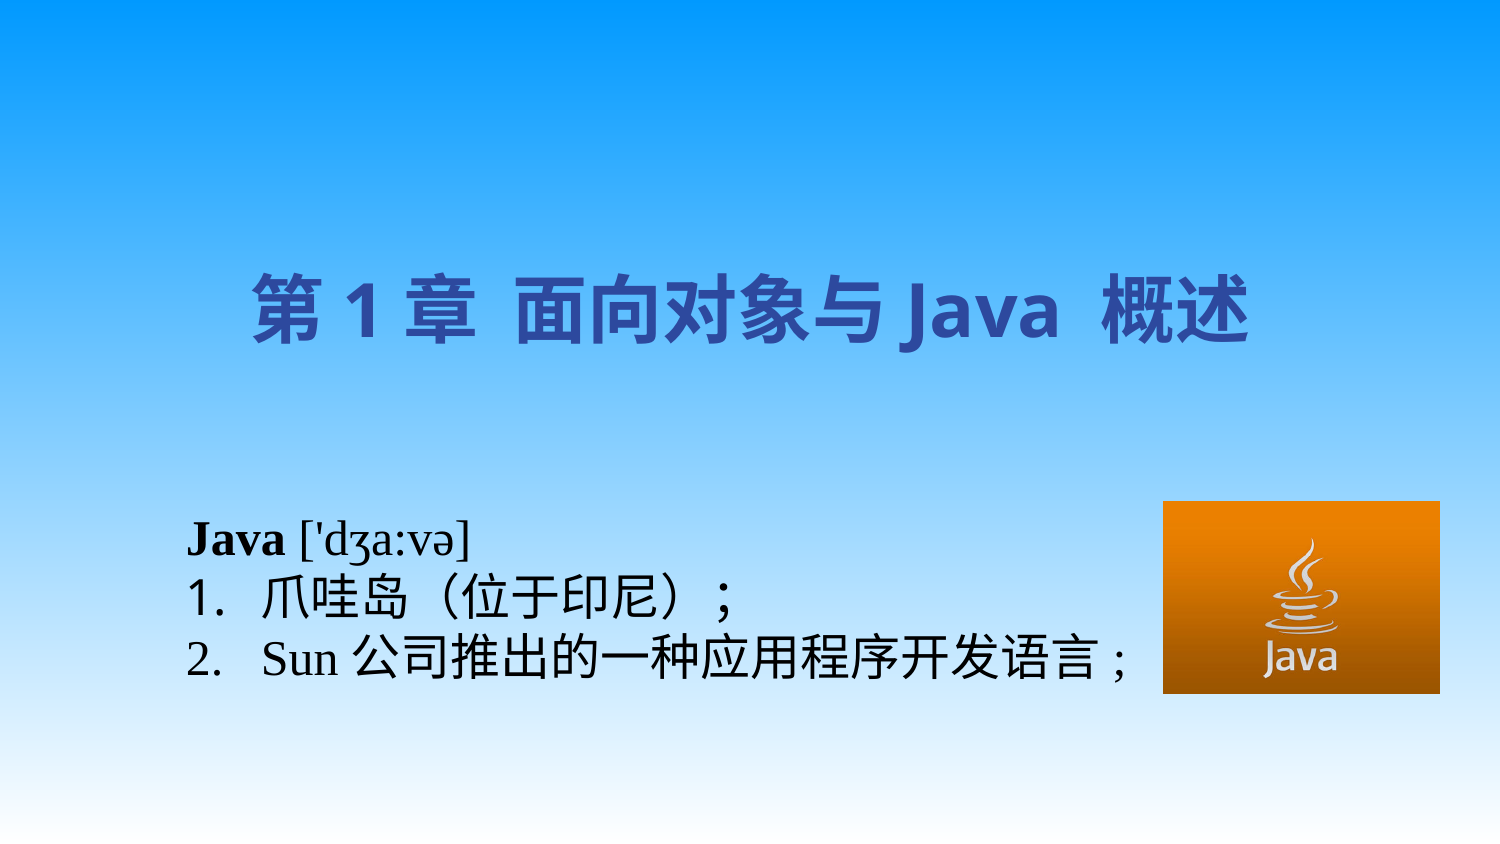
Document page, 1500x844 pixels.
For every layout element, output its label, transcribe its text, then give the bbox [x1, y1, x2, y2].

picture [1163, 500, 1440, 694]
title 第1章 面向对象与Java 概述 [112, 193, 1388, 422]
text_box Java ['dʒa:və] 爪哇岛（位于印尼）； Sun公司推出的一种应用程序开发语言; [171, 497, 1388, 753]
